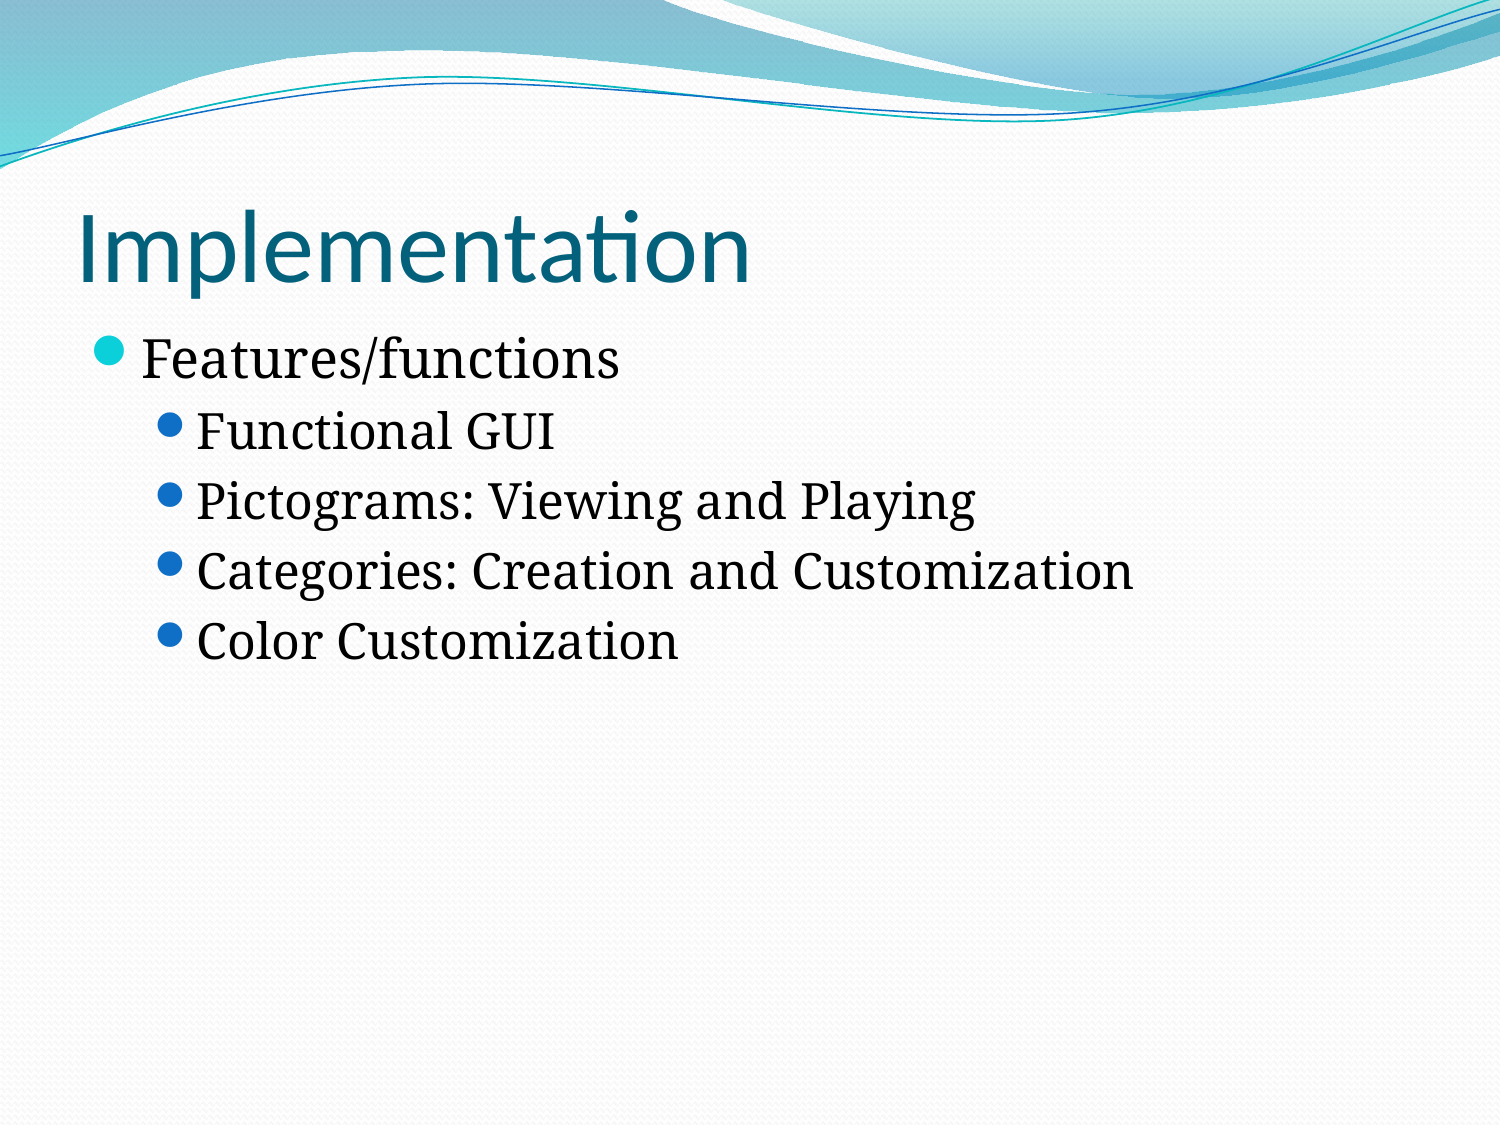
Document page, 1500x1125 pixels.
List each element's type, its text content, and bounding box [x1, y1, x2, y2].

title Implementation [75, 115, 1425, 303]
list Features/functions Functional GUI Pictograms: Viewing and Playing Categories: Creation and Customization Color Customization [75, 317, 1425, 1038]
